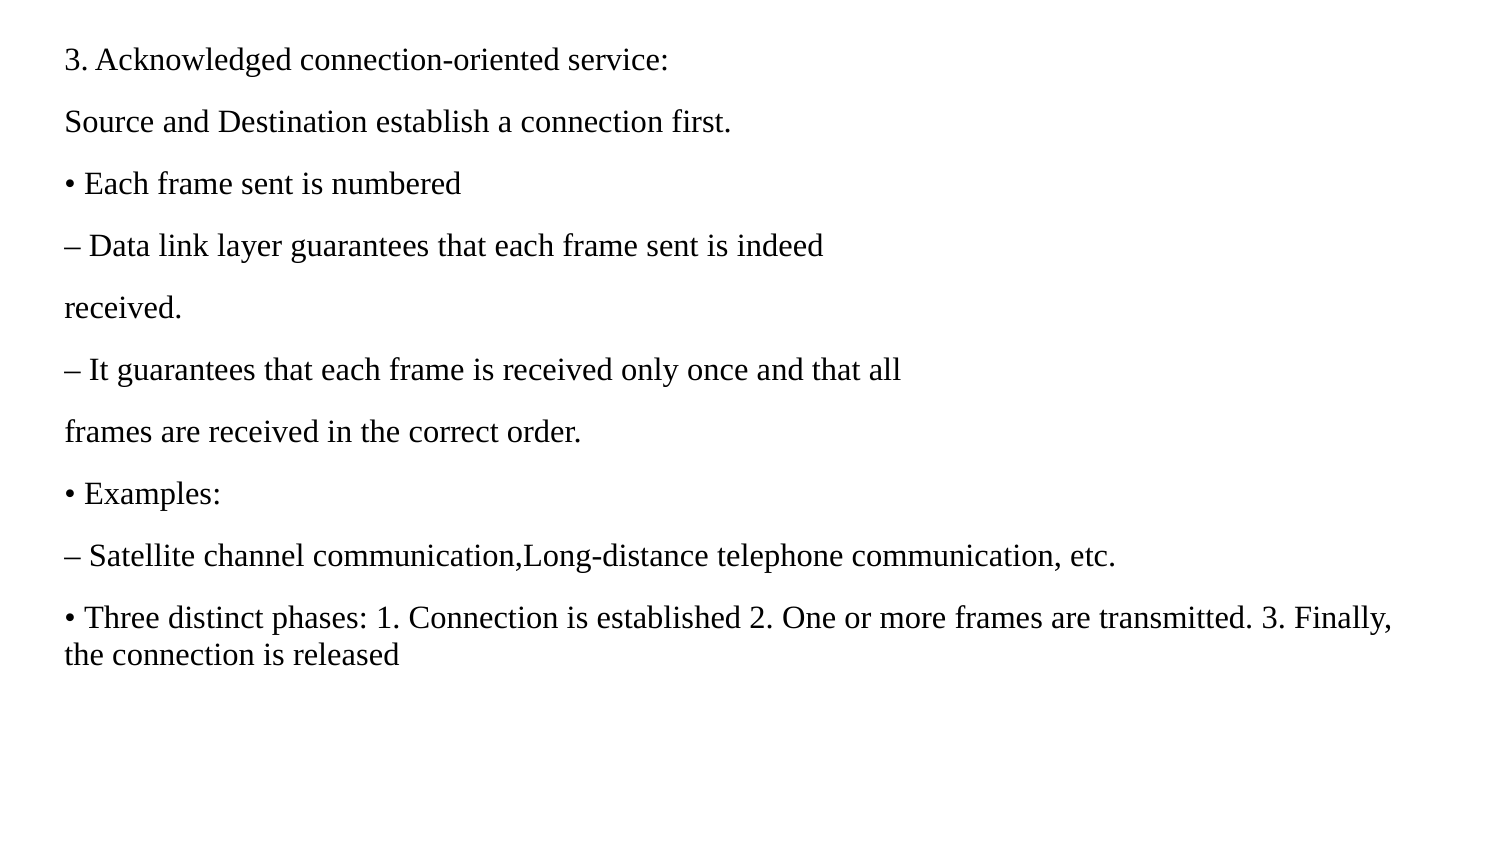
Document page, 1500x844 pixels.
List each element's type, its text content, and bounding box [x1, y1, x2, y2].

list 3. Acknowledged connection-oriented service: Source and Destination establish a connection first. • Each frame sent is numbered – Data link layer guarantees that each frame sent is indeed received. – It guarantees that each frame is received only once and that all frames are received in the correct order. • Examples: – Satellite channel communication,Long-distance telephone communication, etc. • Three distinct phases: 1. Connection is established 2. One or more frames are transmitted. 3. Finally, the connection is released [49, 25, 1449, 750]
